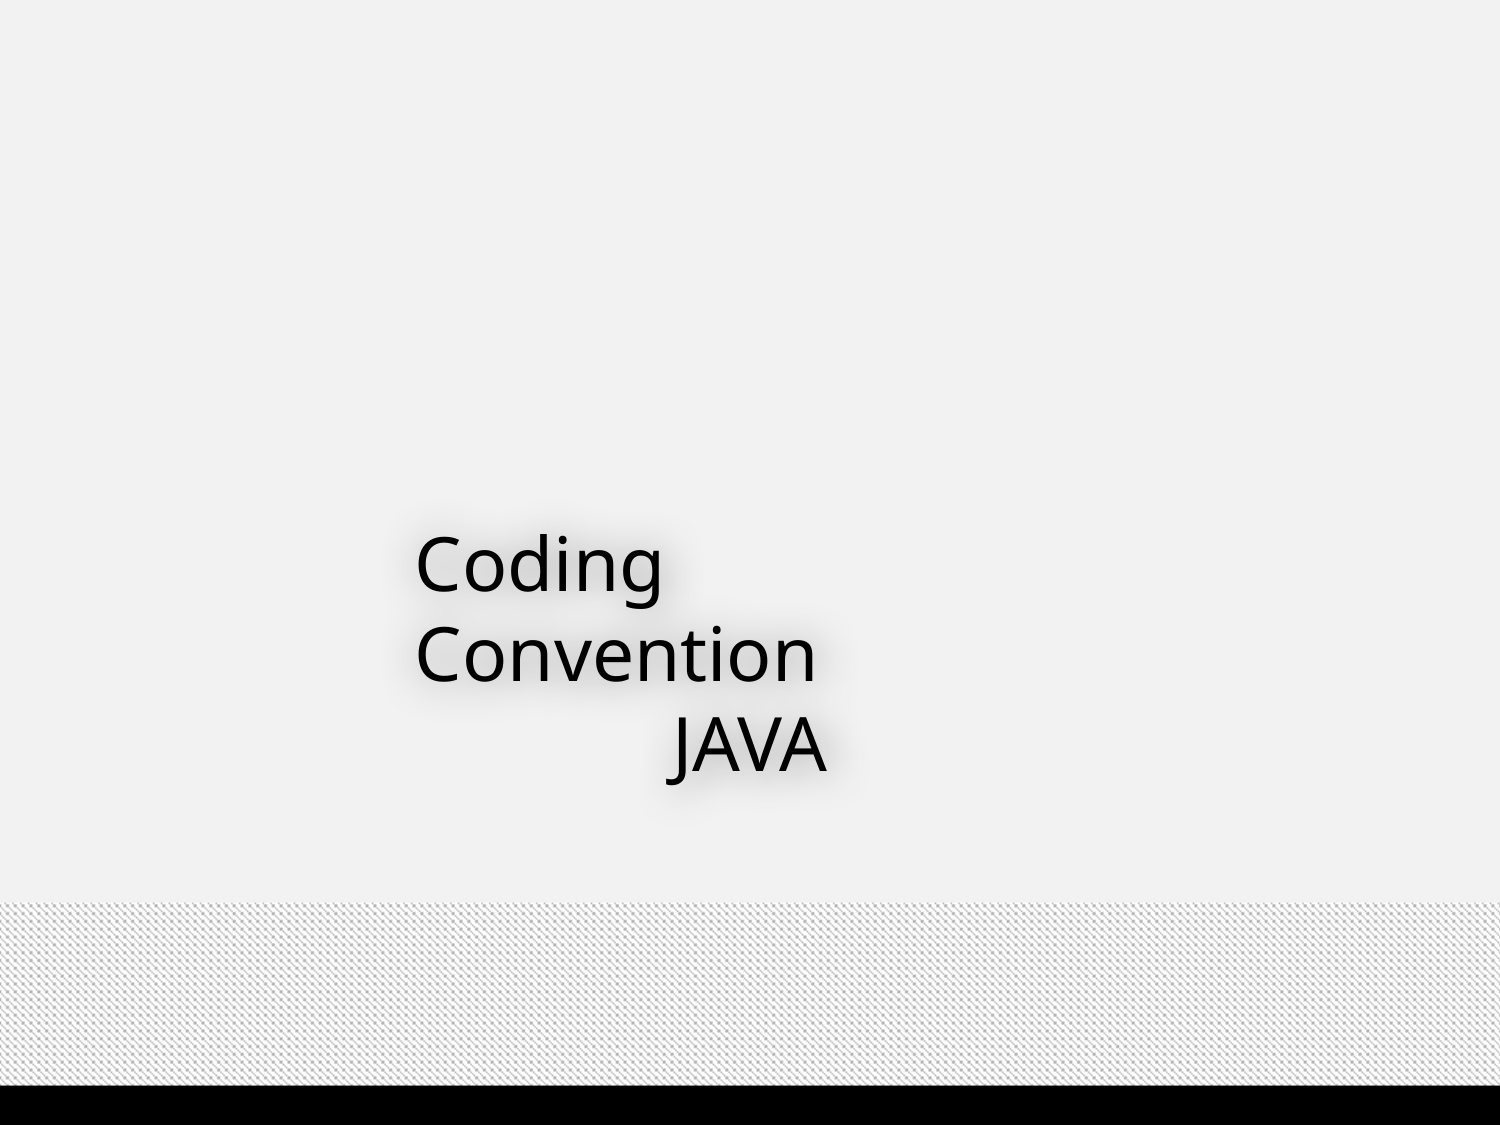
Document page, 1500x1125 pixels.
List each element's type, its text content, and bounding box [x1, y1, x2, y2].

picture [0, 0, 1500, 1125]
text_box Coding Convention JAVA [400, 509, 1100, 795]
